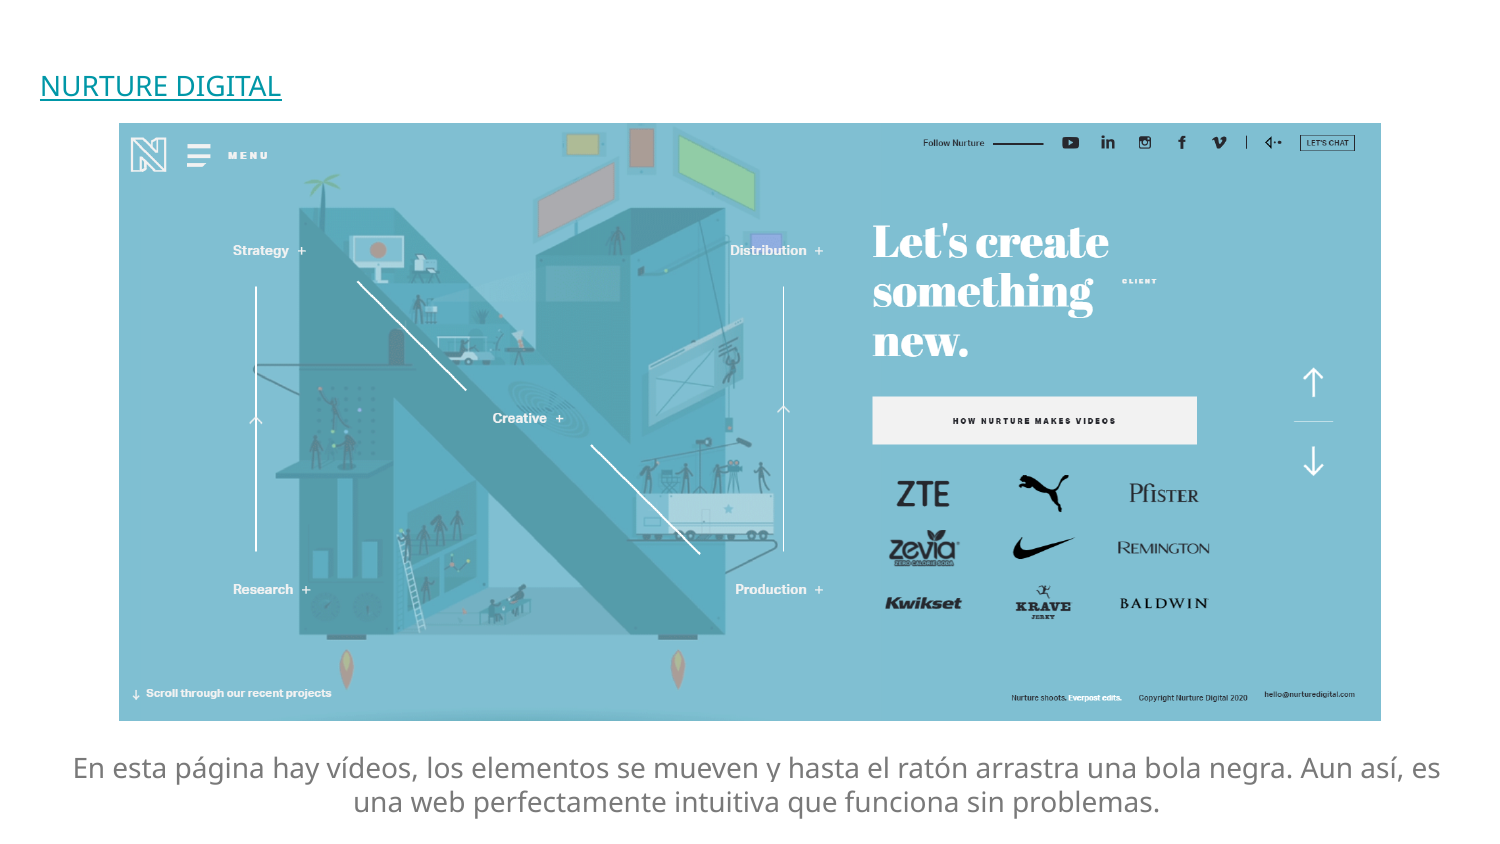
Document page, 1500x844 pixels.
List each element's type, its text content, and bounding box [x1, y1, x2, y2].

picture [119, 123, 1381, 721]
text_box En esta página hay vídeos, los elementos se mueven y hasta el ratón arrastra una bola negra. Aun así, es una web perfectamente intuitiva que funciona sin problemas. [37, 735, 1477, 833]
text_box NURTURE DIGITAL [24, 53, 1464, 122]
